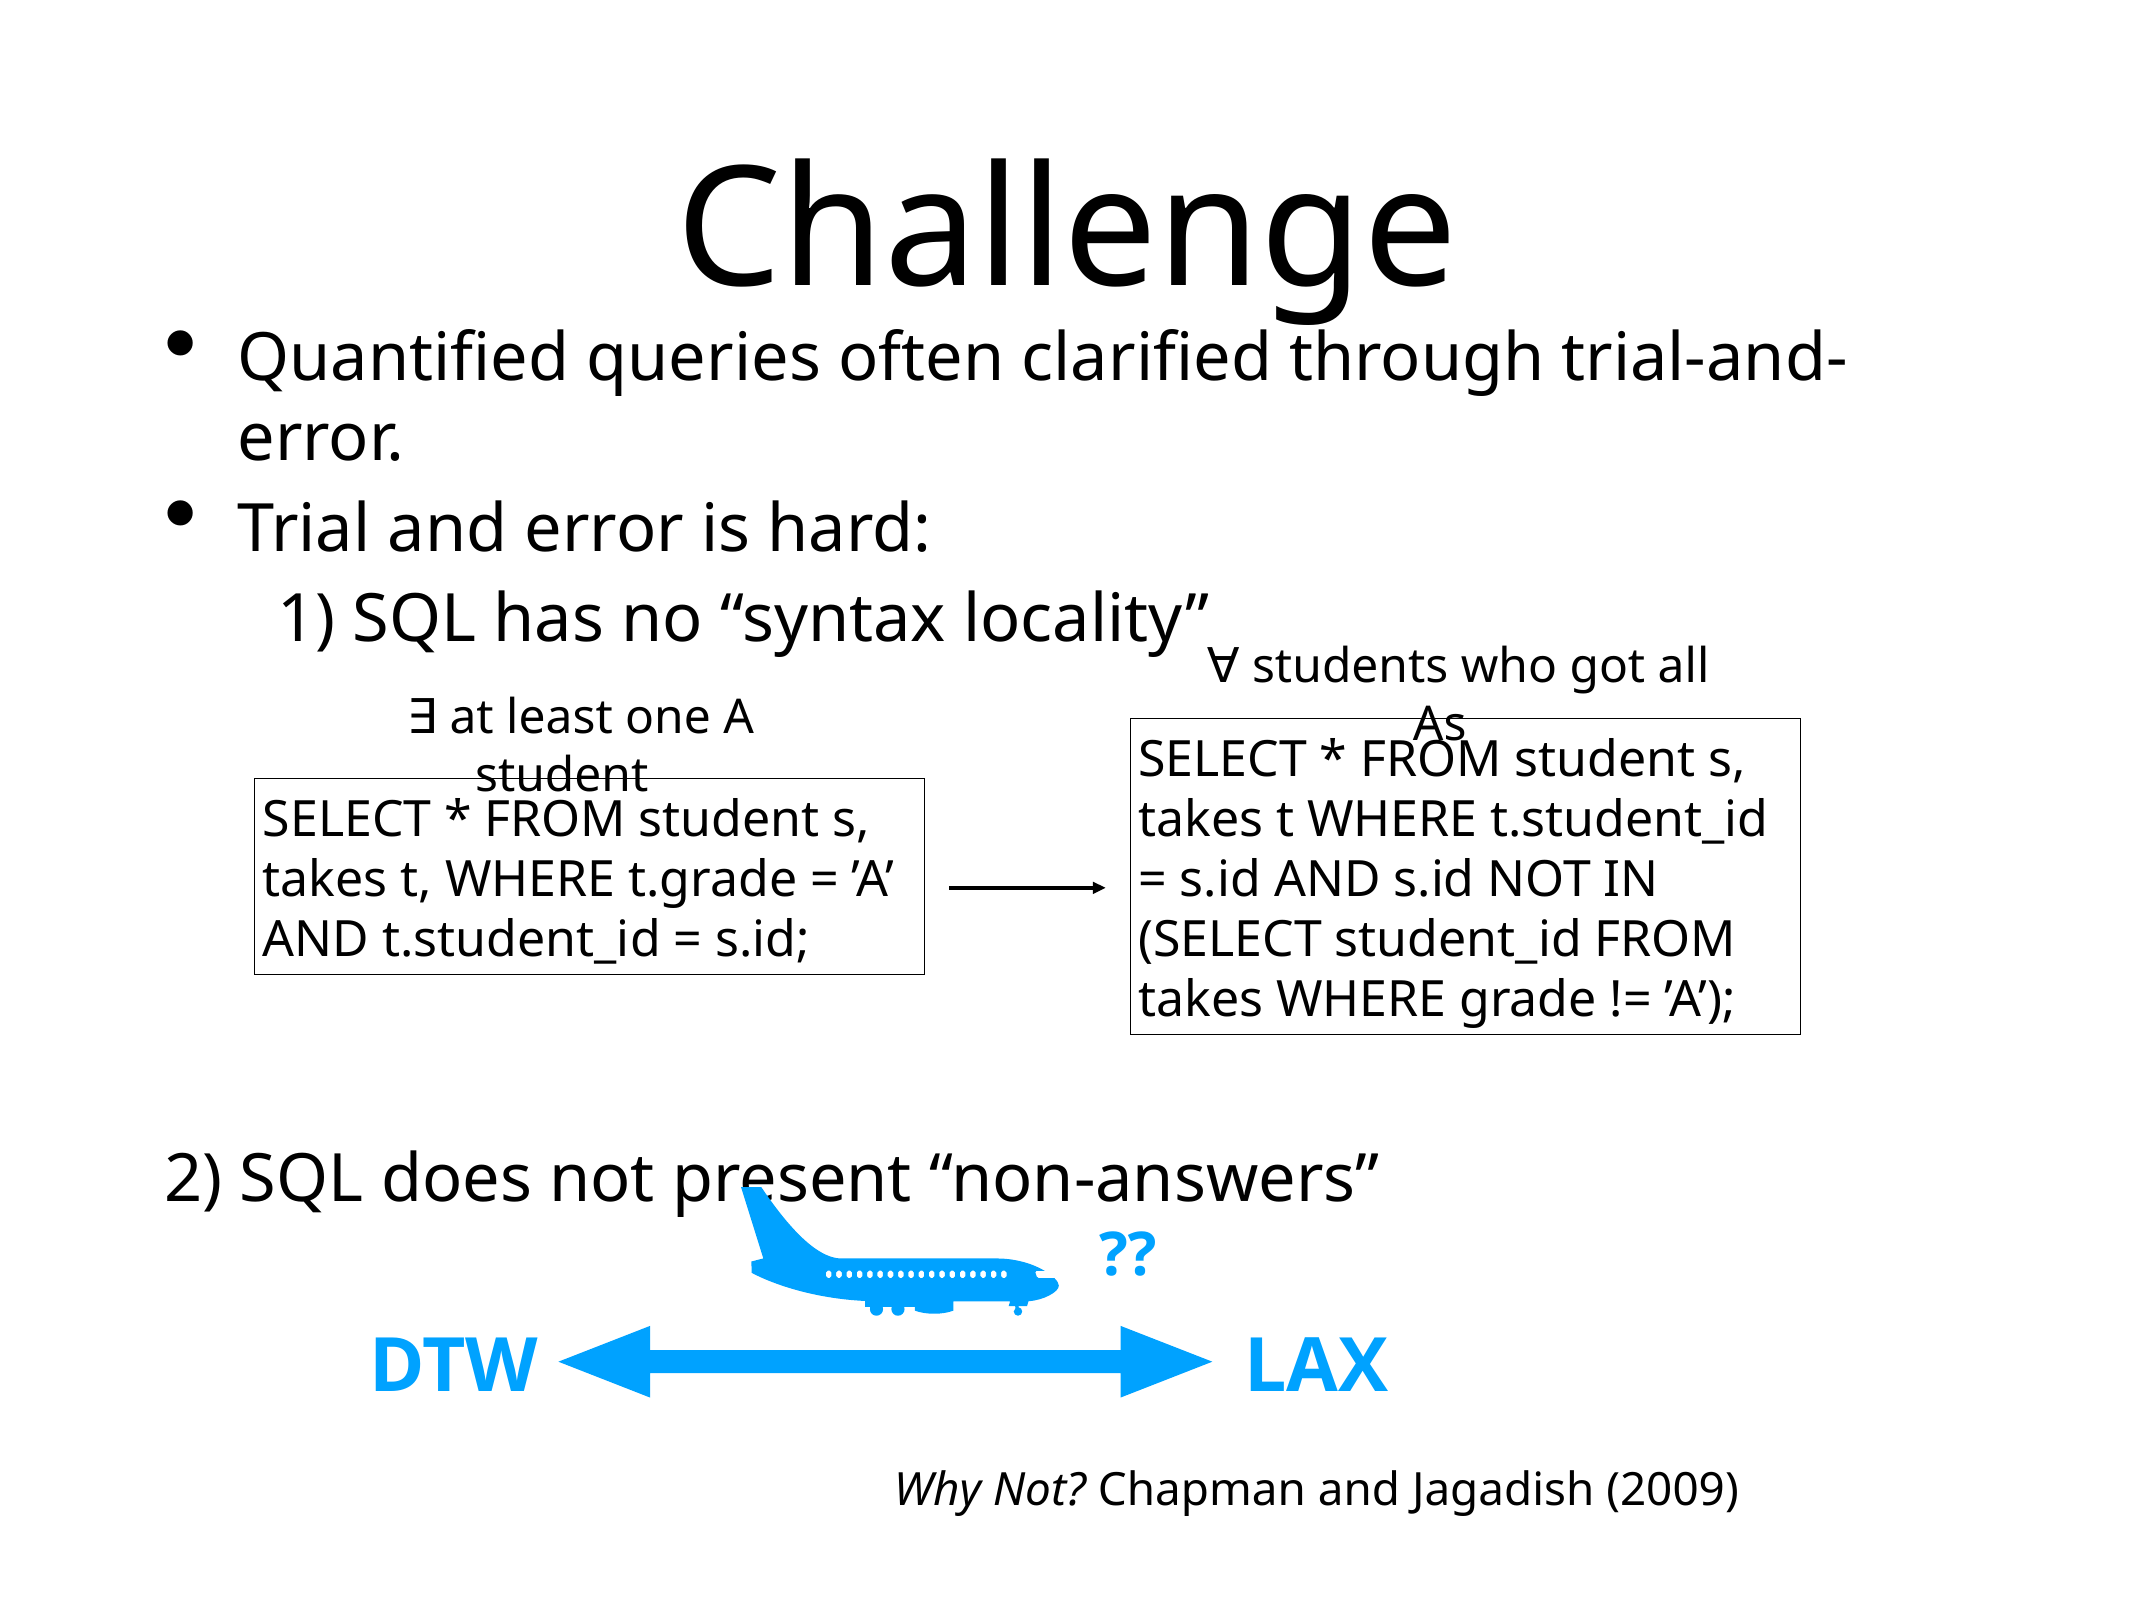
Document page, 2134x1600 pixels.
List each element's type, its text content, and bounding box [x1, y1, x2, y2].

text_box ∀ students who got all As [1146, 655, 1734, 730]
list Quantified queries often clarified through trial-and-error. Trial and error is hard: 1) SQL has no “syntax locality” 2) SQL does not present “non-answers” [155, 272, 1978, 1416]
text_box ⁇ [1090, 1207, 1165, 1297]
text_box ∃ at least one A student [286, 706, 838, 781]
text_box SELECT * FROM student s, takes t, WHERE t.grade = ’A’ AND t.student_id = s.id; [254, 778, 925, 975]
text_box [558, 1325, 1213, 1398]
title Challenge [155, 41, 1978, 272]
text_box Why Not? Chapman and Jagadish (2009) [885, 1442, 1748, 1524]
text_box LAX [1236, 1308, 1398, 1416]
text_box SELECT * FROM student s, takes t WHERE t.student_id = s.id AND s.id NOT IN (SELECT student_id FROM takes WHERE grade != ’A’); [1130, 718, 1801, 1035]
text_box [949, 881, 1106, 895]
text_box DTW [361, 1308, 548, 1416]
text_box [741, 1187, 1059, 1316]
